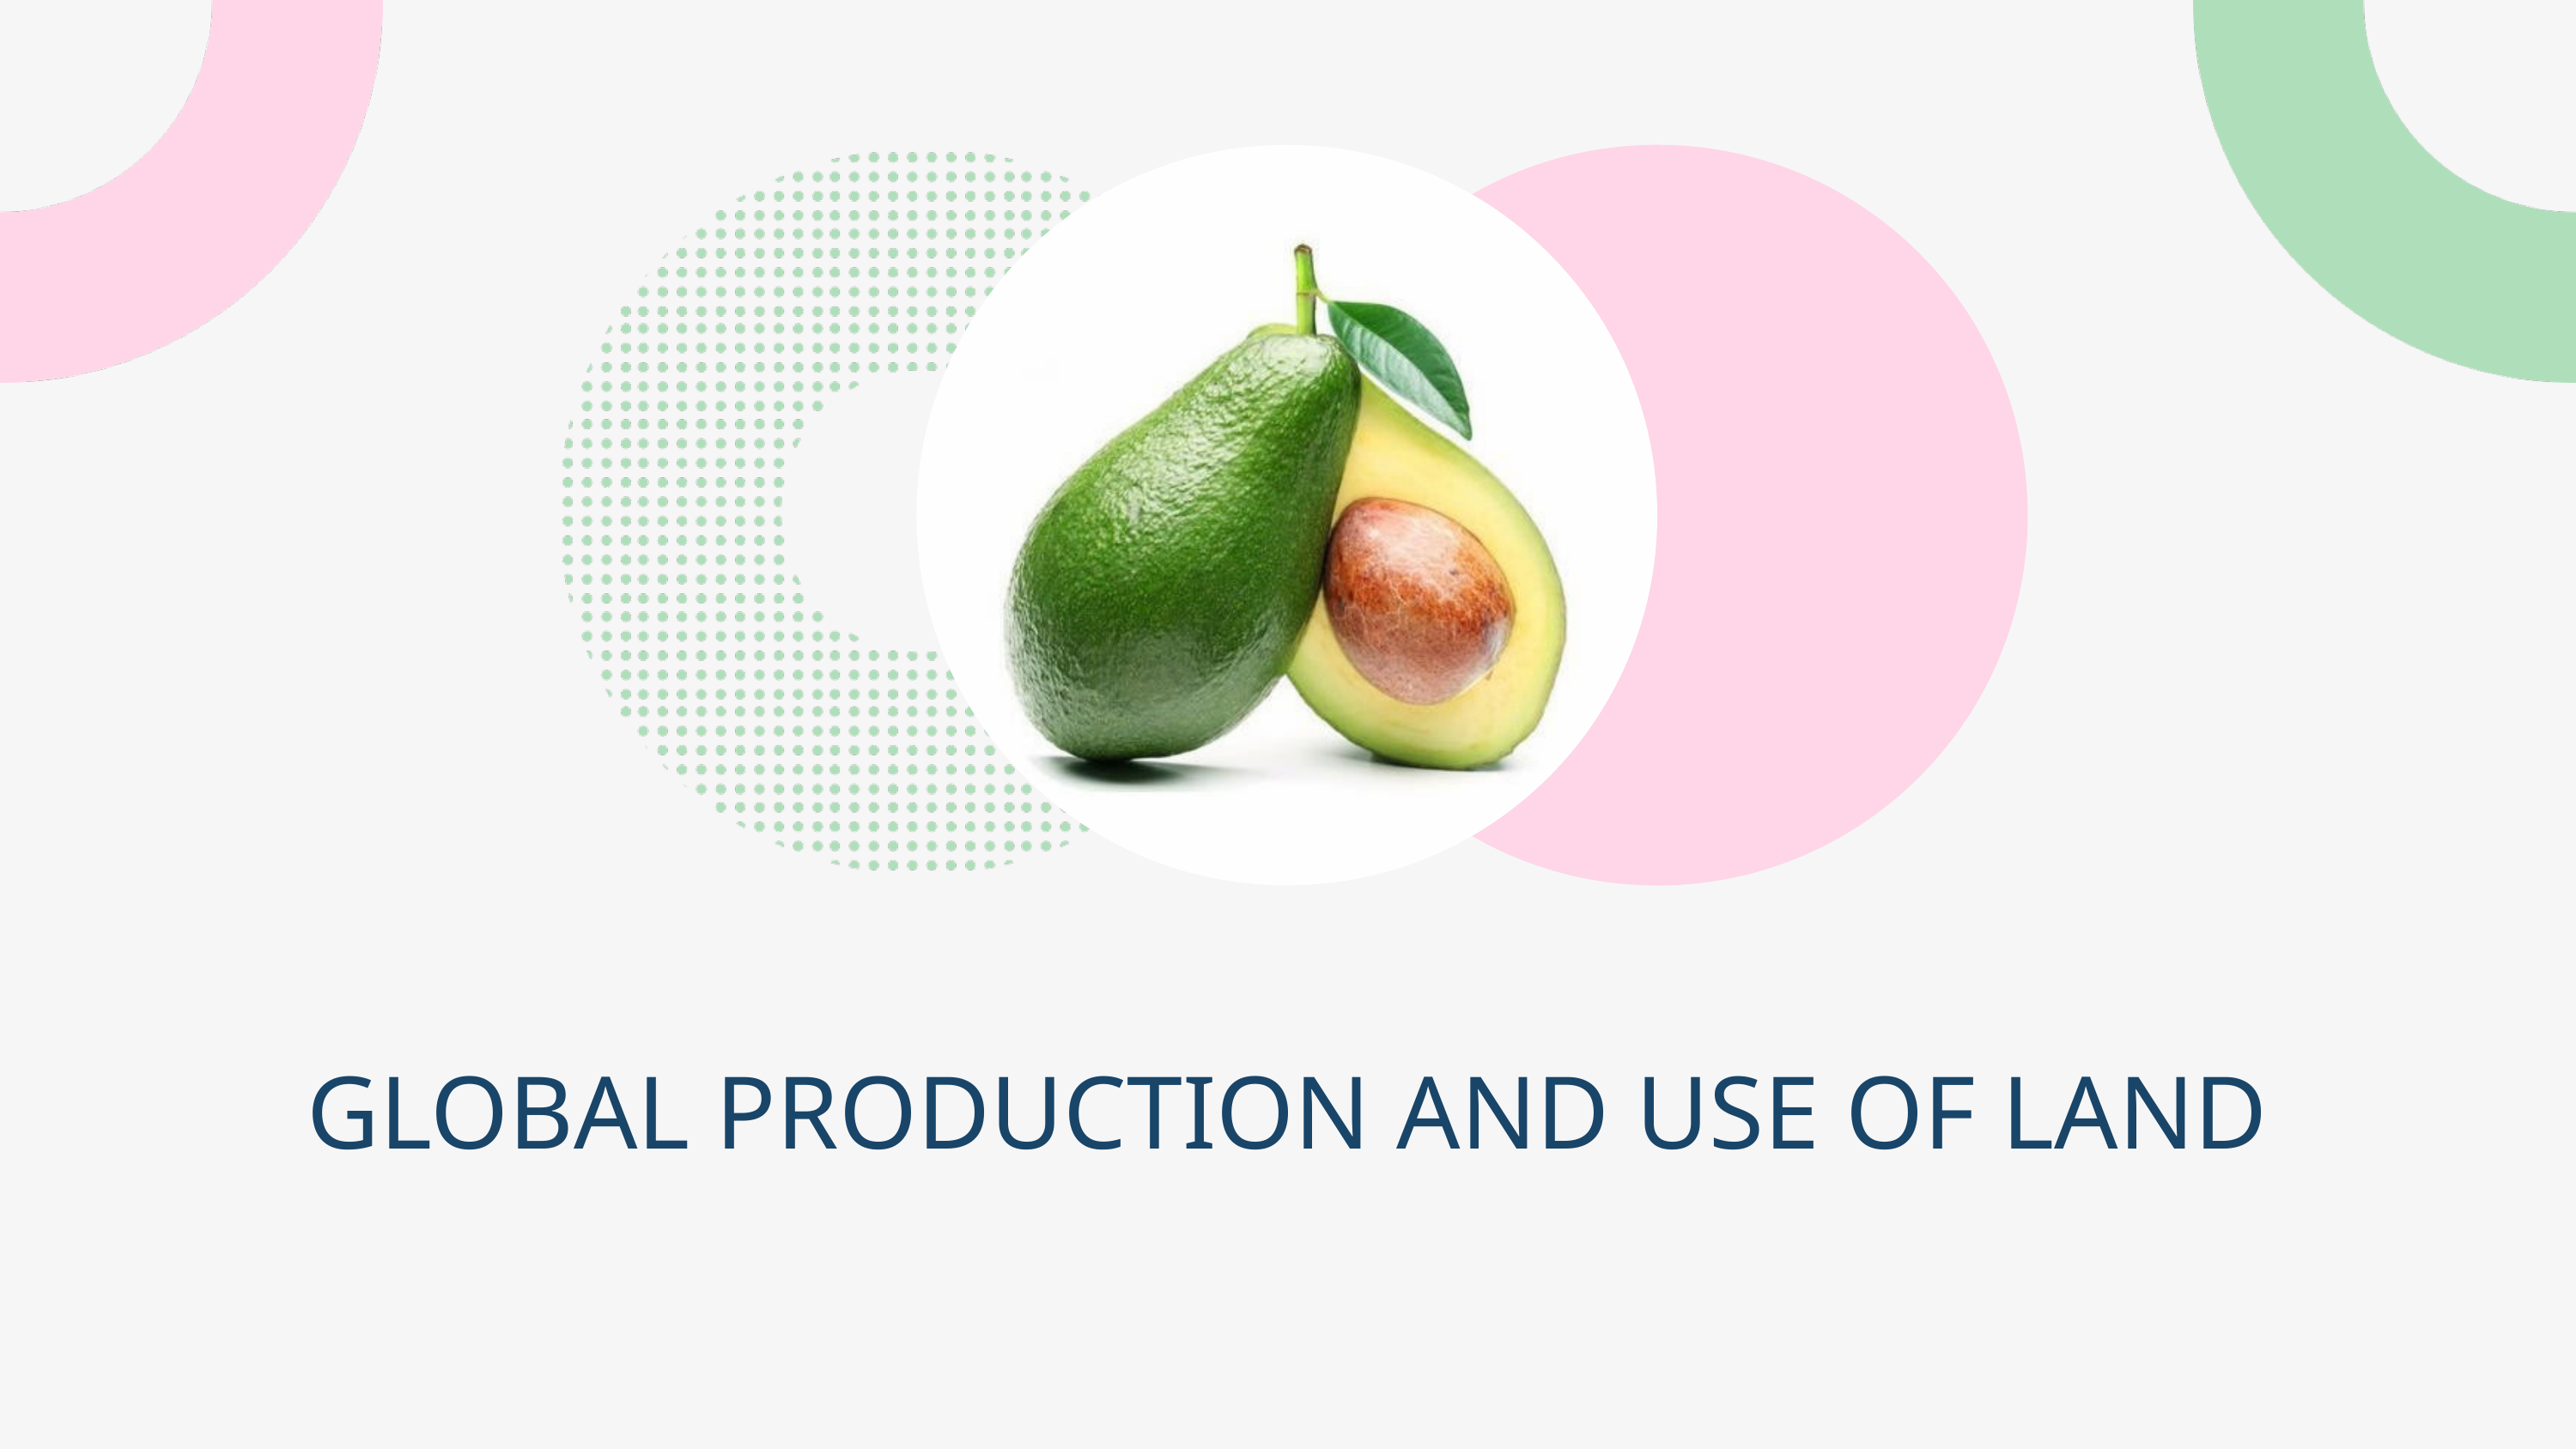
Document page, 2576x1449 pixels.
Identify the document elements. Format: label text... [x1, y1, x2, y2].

picture [0, 0, 383, 383]
text_box GLOBAL PRODUCTION AND USE OF LAND [234, 1048, 2342, 1169]
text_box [1658, 144, 2028, 886]
picture [548, 144, 915, 886]
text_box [915, 144, 1658, 886]
picture [2193, 0, 2576, 383]
